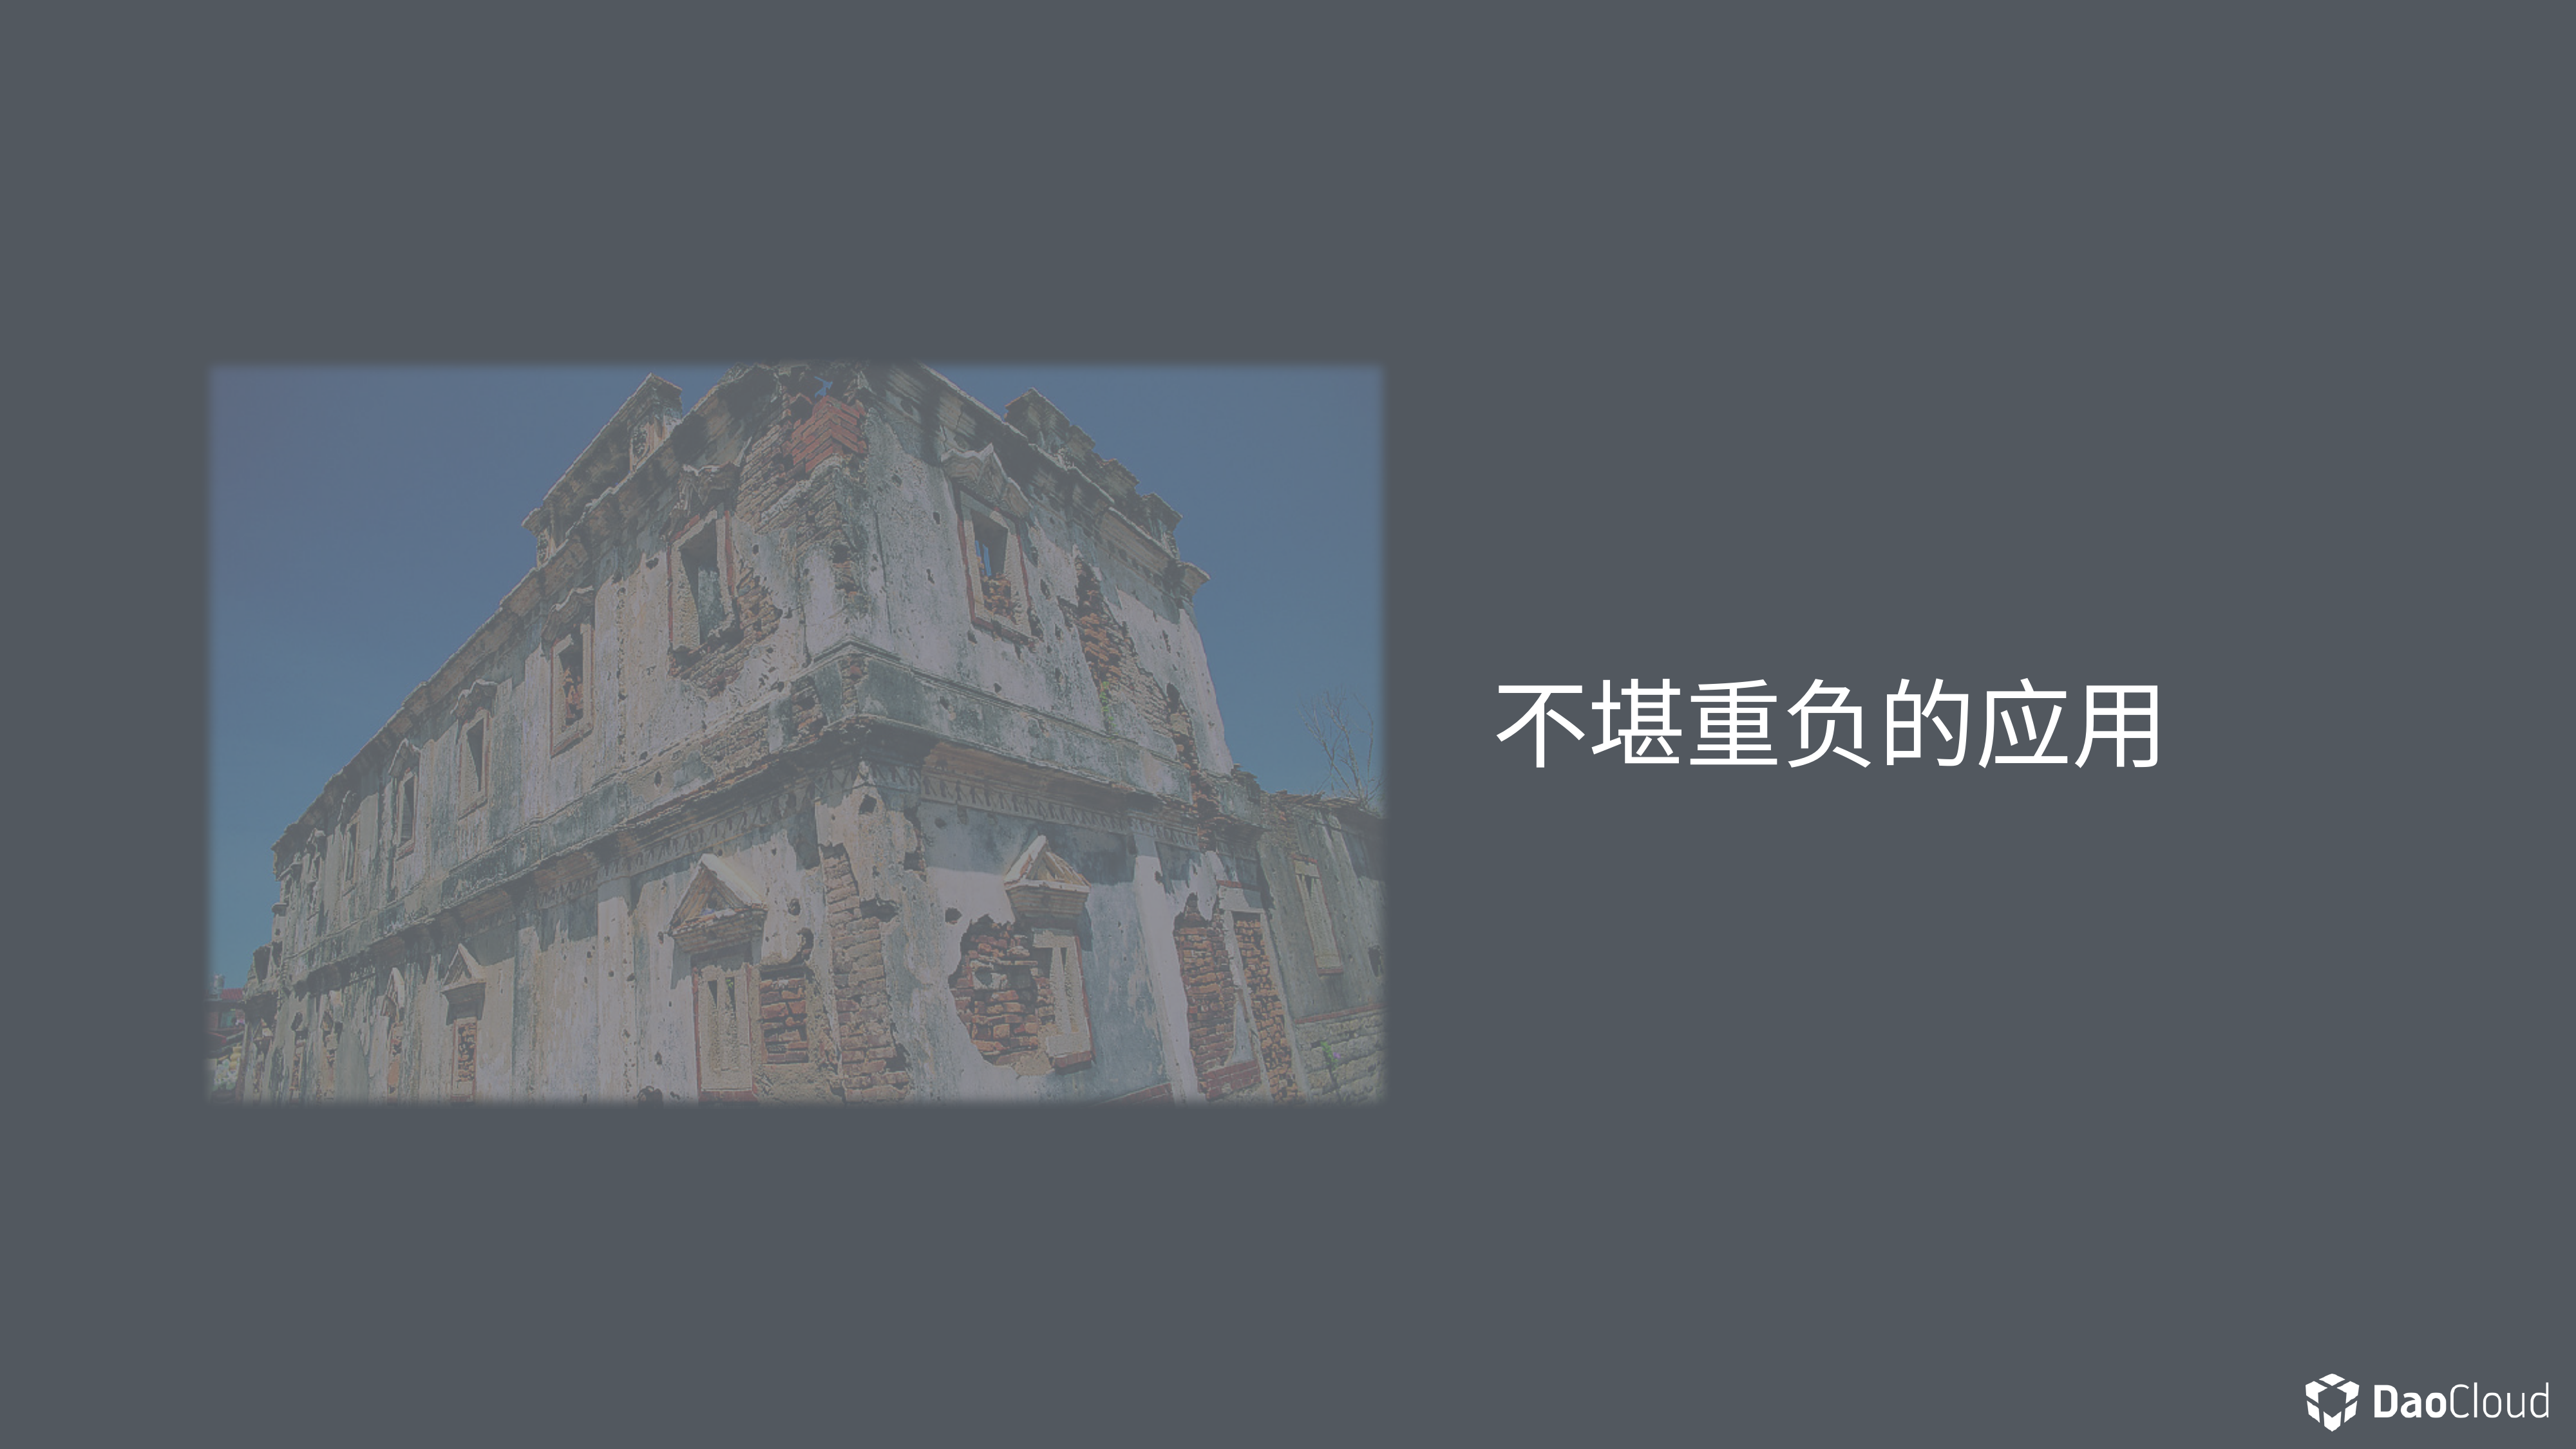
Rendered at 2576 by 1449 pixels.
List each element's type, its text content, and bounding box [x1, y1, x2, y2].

picture [2281, 1356, 2573, 1449]
picture [200, 355, 1395, 1109]
text_box 不堪重负的应用 [1489, 682, 2173, 782]
